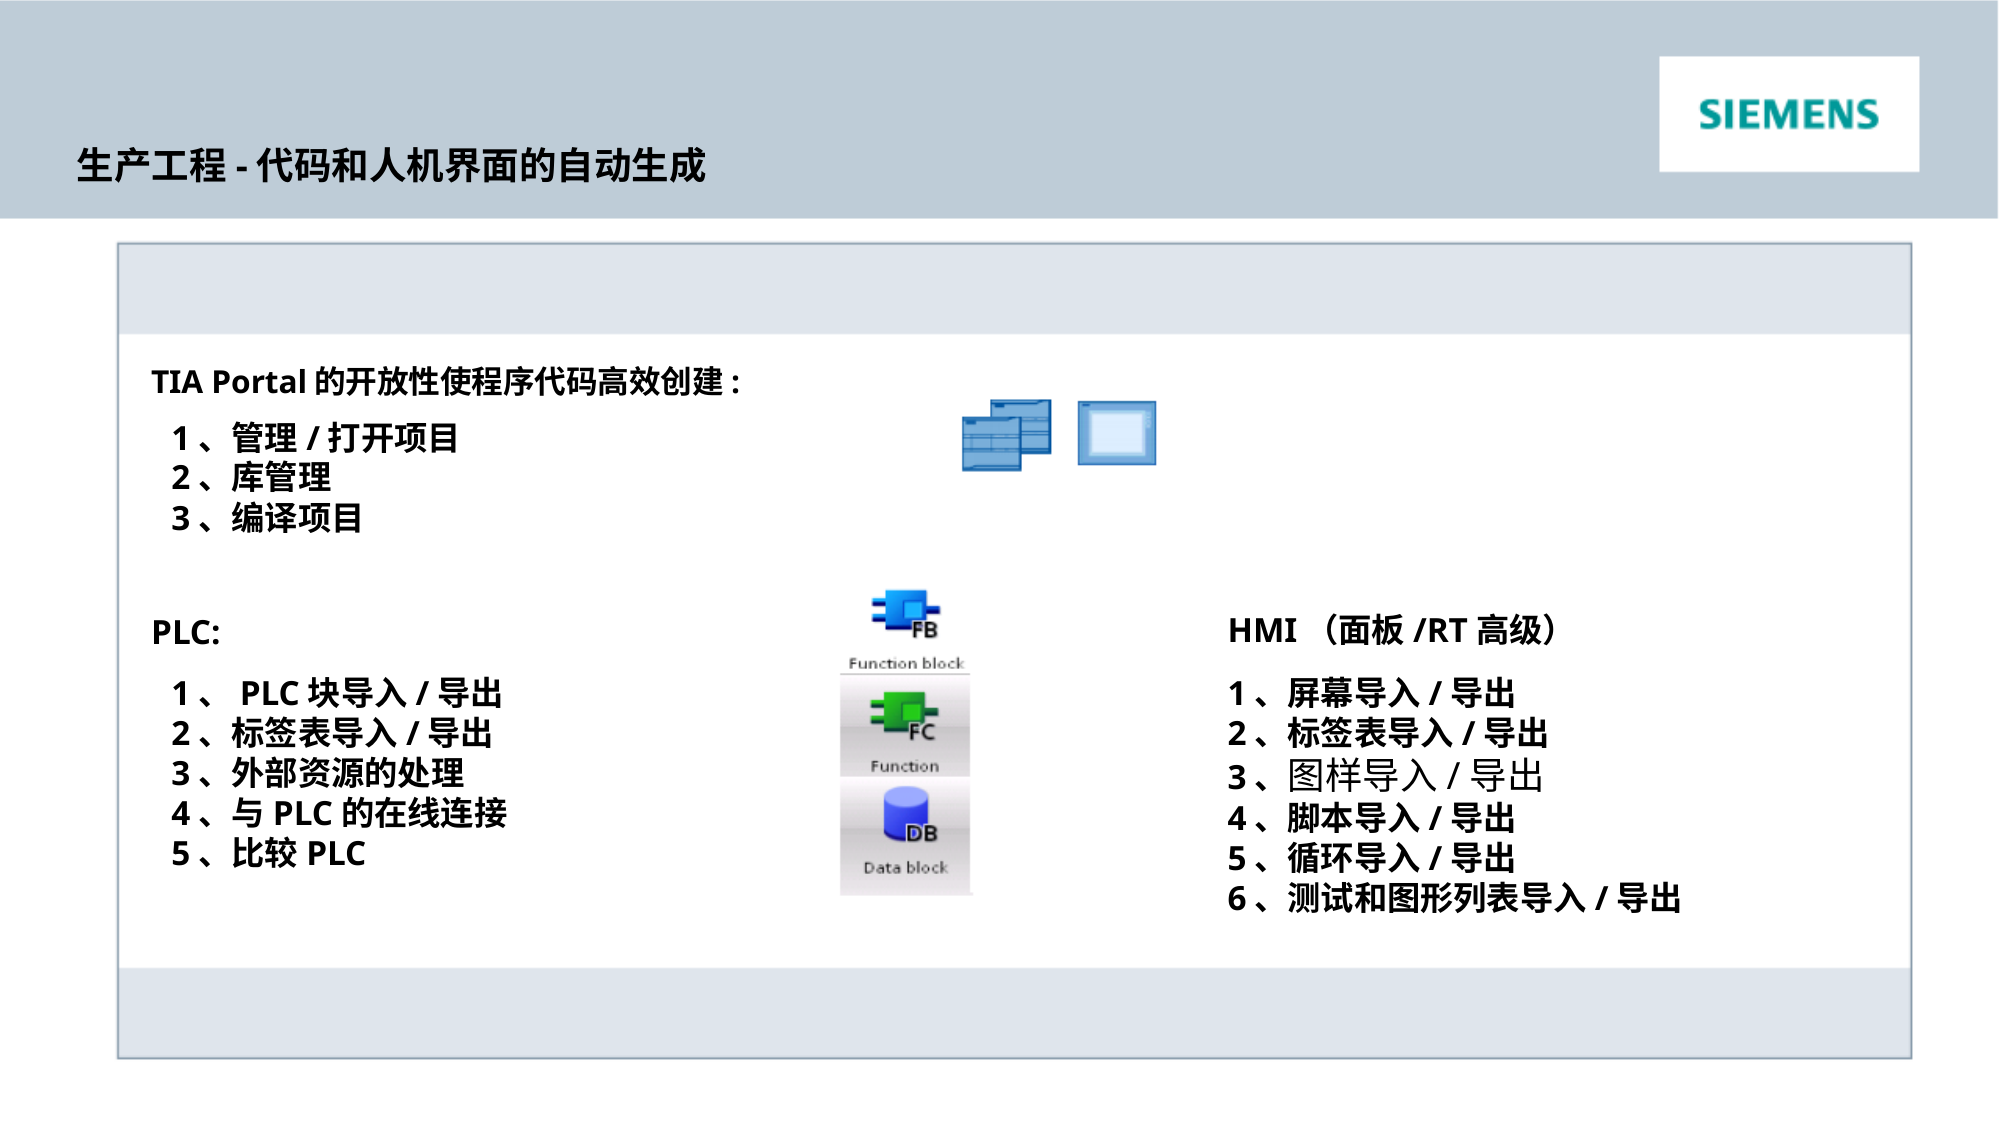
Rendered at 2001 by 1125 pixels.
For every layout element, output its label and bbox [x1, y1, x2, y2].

picture [0, 0, 2000, 1125]
list [562, 370, 1438, 946]
